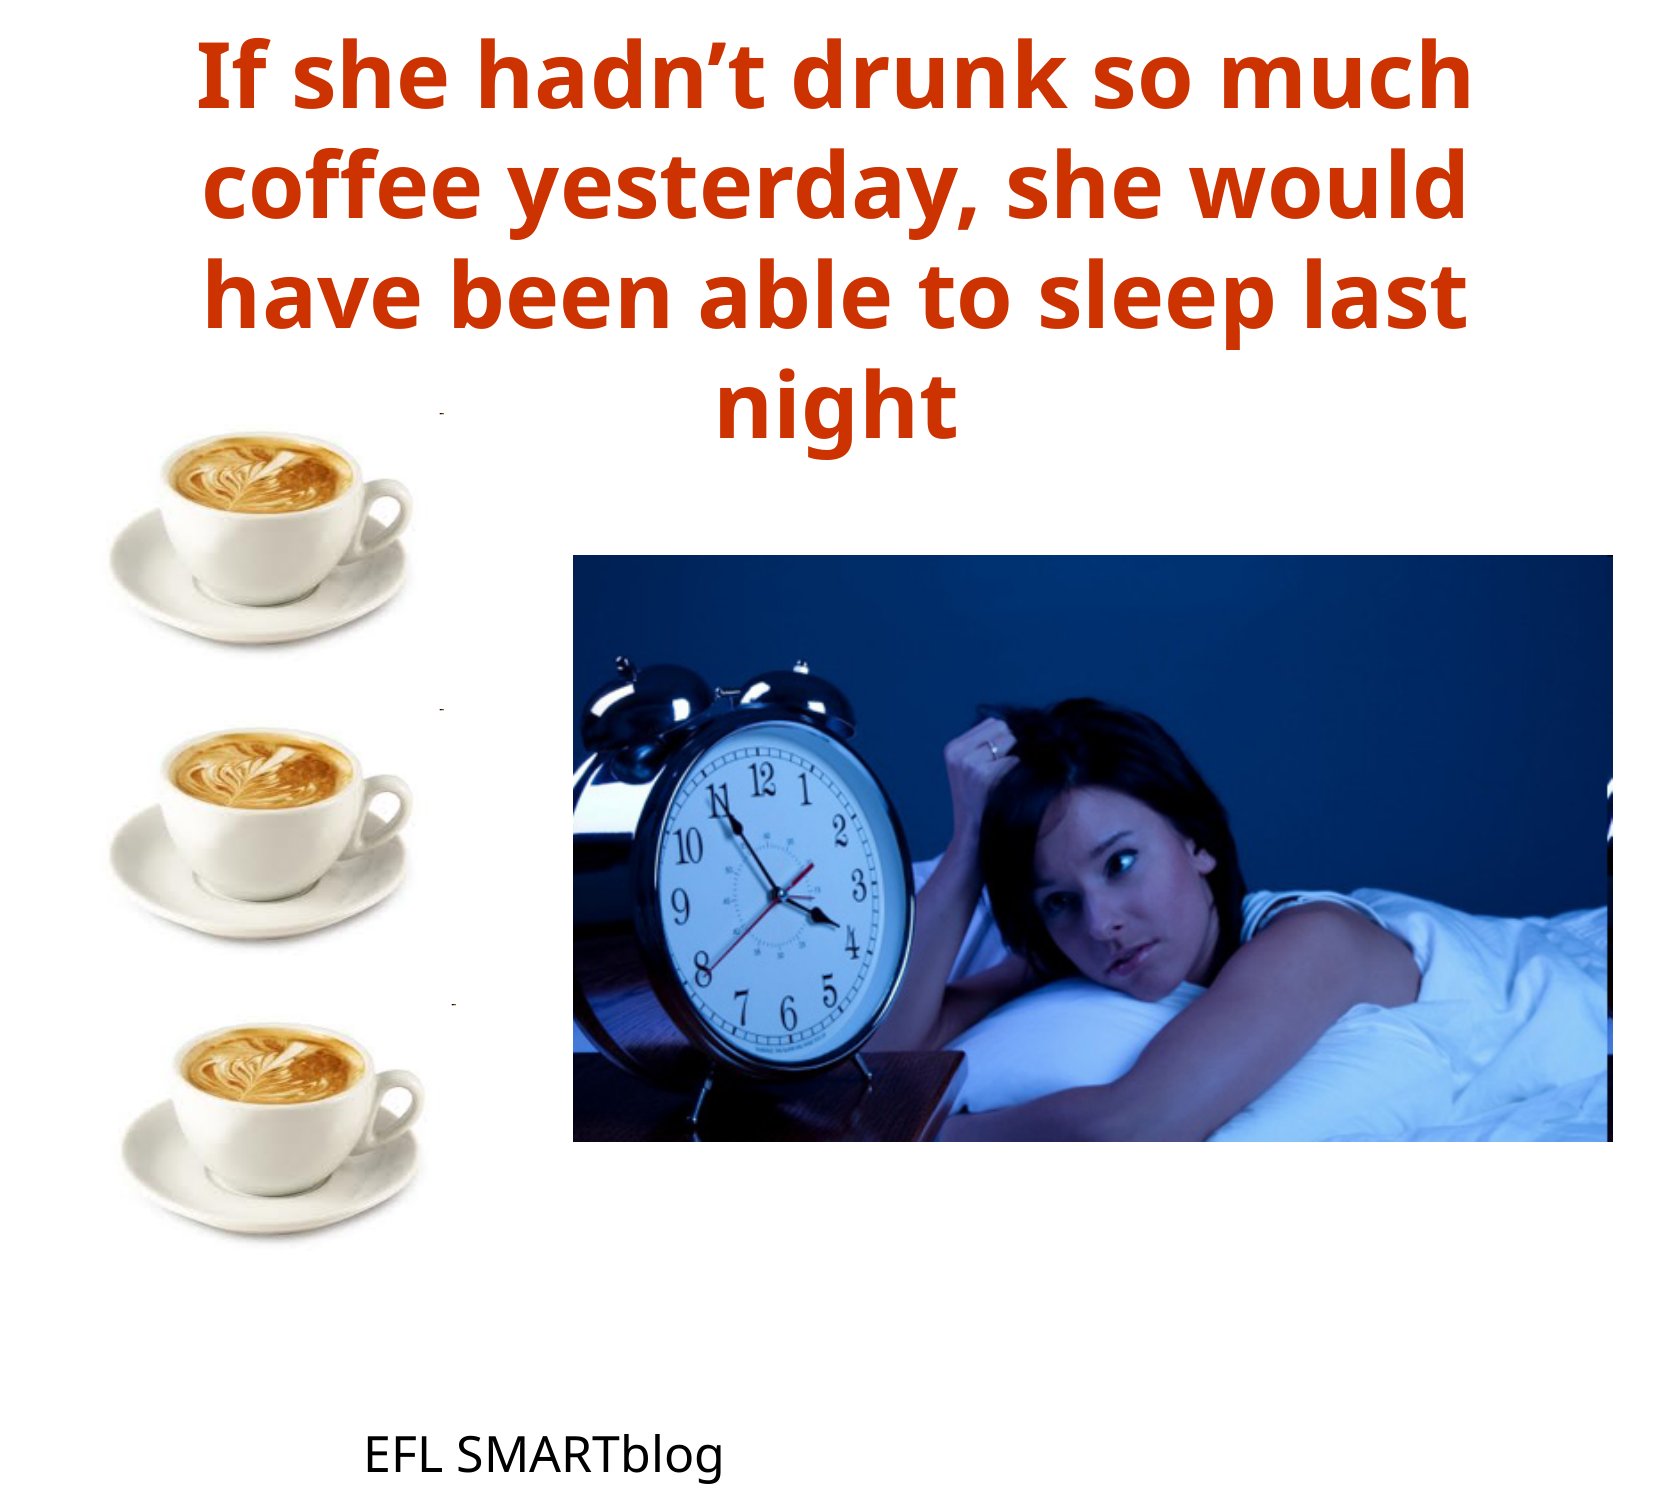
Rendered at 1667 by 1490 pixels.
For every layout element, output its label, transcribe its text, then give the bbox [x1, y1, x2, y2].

picture [100, 1004, 456, 1260]
text_box EFL SMARTblog http://efllecturer.blogspot.com/ [348, 1414, 1369, 1490]
picture [88, 709, 444, 964]
title If she hadn’t drunk so much coffee yesterday, she would have been able to sleep last night [83, 59, 1590, 415]
picture [573, 555, 1614, 1142]
picture [88, 413, 444, 669]
